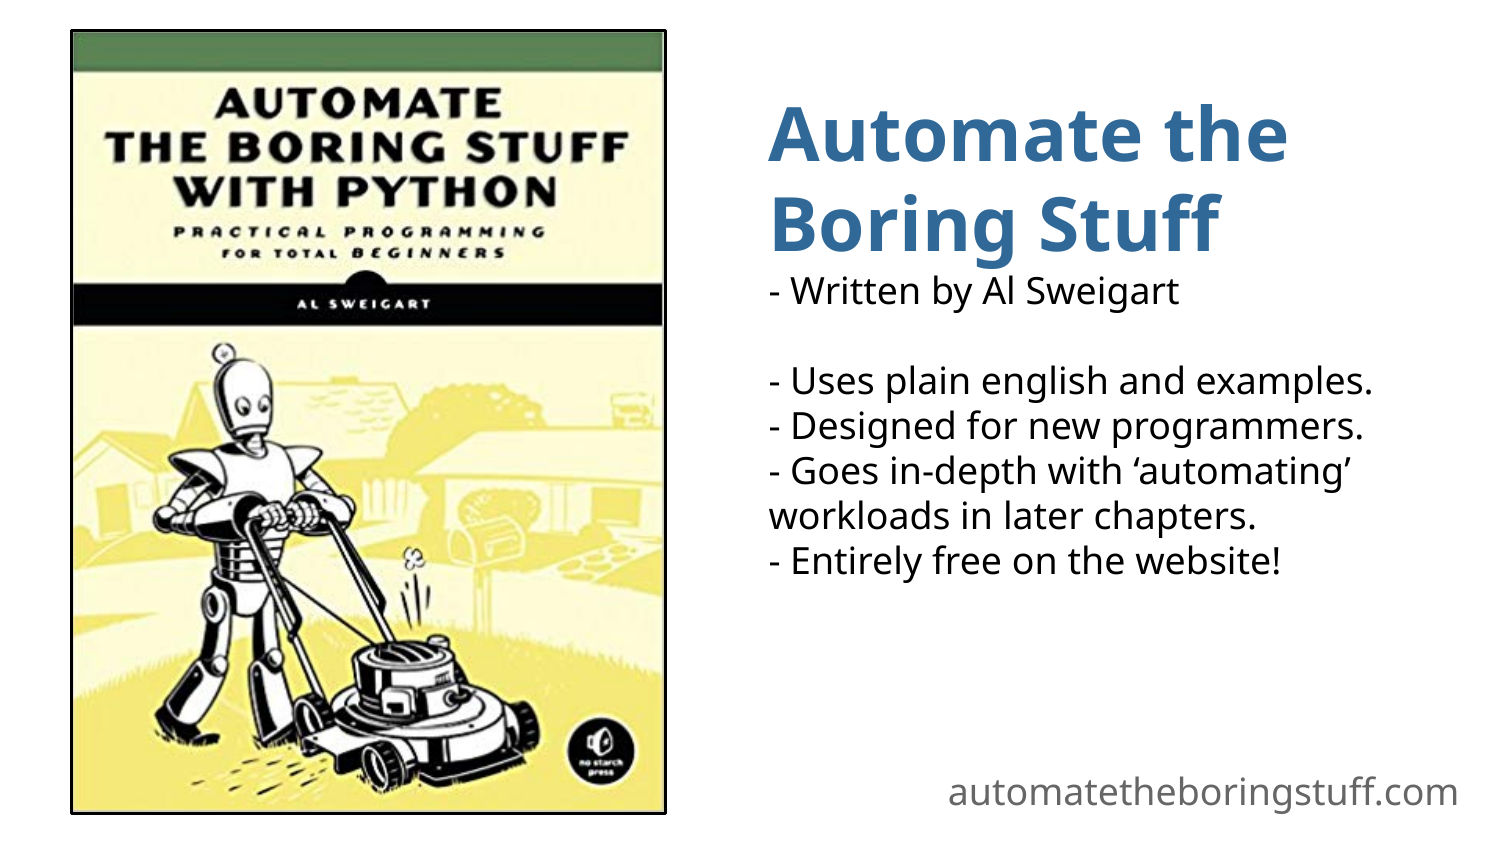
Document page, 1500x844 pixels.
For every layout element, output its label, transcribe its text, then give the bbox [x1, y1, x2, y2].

picture [72, 31, 664, 812]
text_box Automate the Boring Stuff - Written by Al Sweigart - Uses plain english and examples. - Designed for new programmers. - Goes in-depth with ‘automating’ workloads in later chapters. - Entirely free on the website! [753, 71, 1460, 802]
text_box automatetheboringstuff.com [911, 753, 1475, 844]
